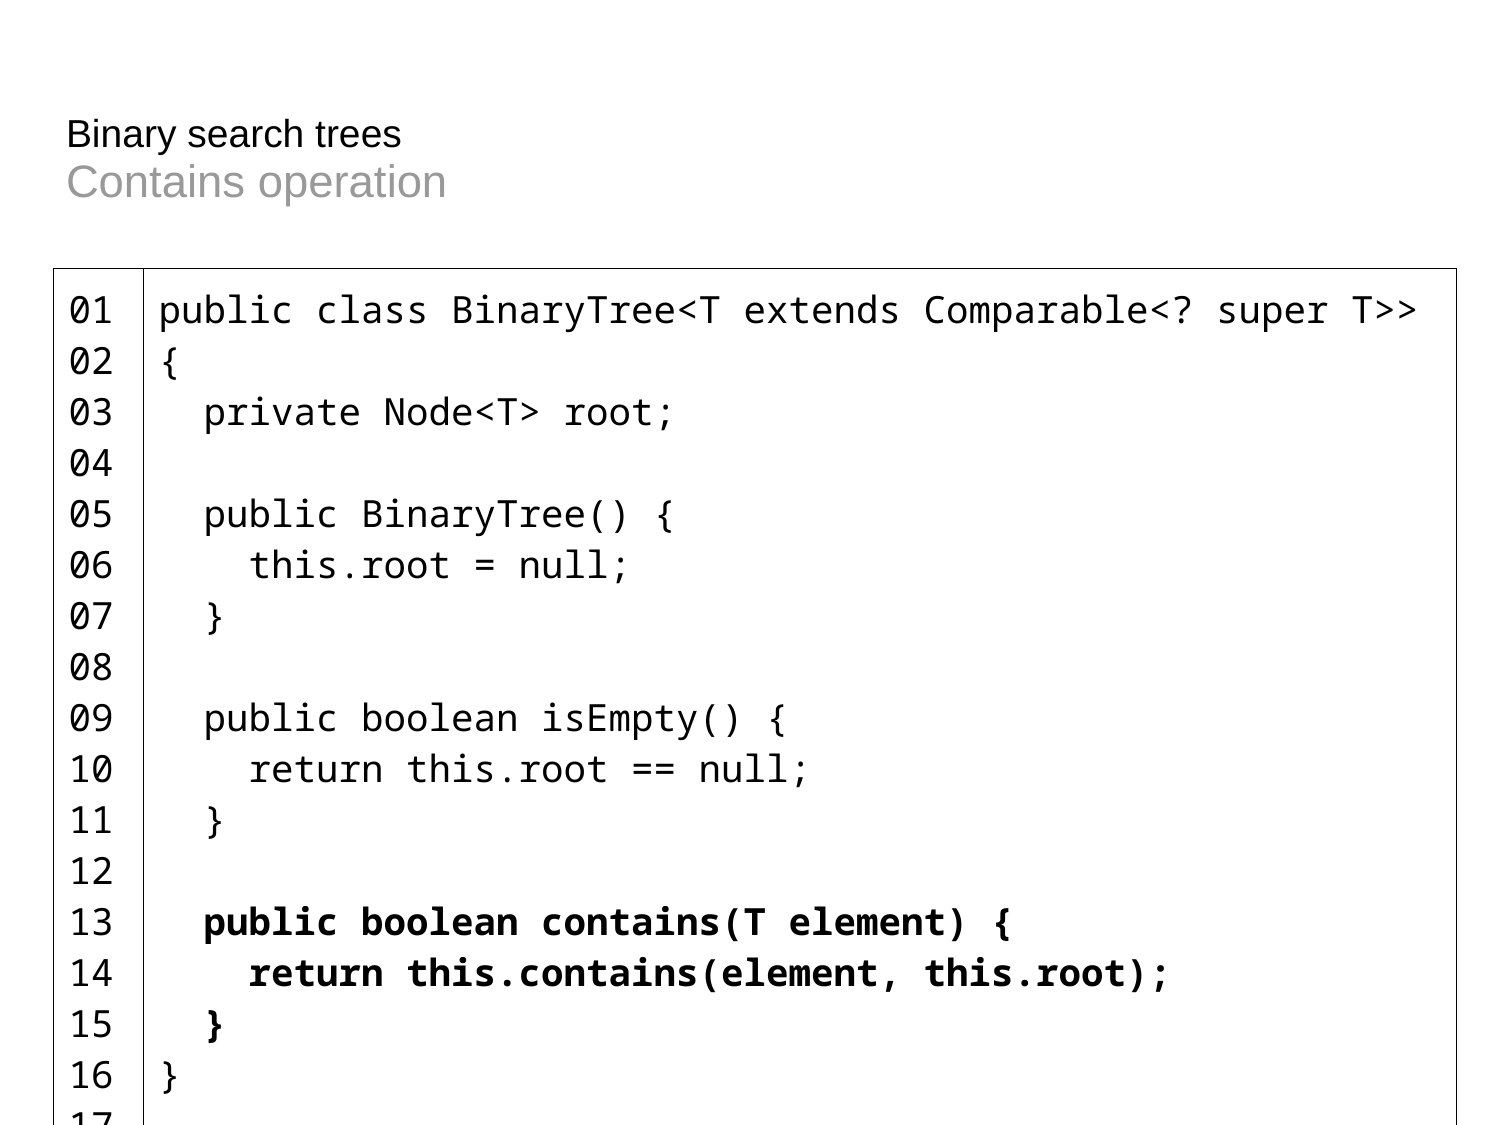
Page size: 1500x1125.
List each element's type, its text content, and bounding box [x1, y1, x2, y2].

title Binary search trees Contains operation [51, 97, 1449, 223]
table_header 01 02 03 04 05 06 07 08 09 10 11 12 13 14 15 16 17 [54, 269, 143, 1125]
table_header public class BinaryTree<T extends Comparable<? super T>> { private Node<T> root; public BinaryTree() { this.root = null; } public boolean isEmpty() { return this.root == null; } public boolean contains(T element) { return this.contains(element, this.root); } } [144, 269, 1456, 1125]
